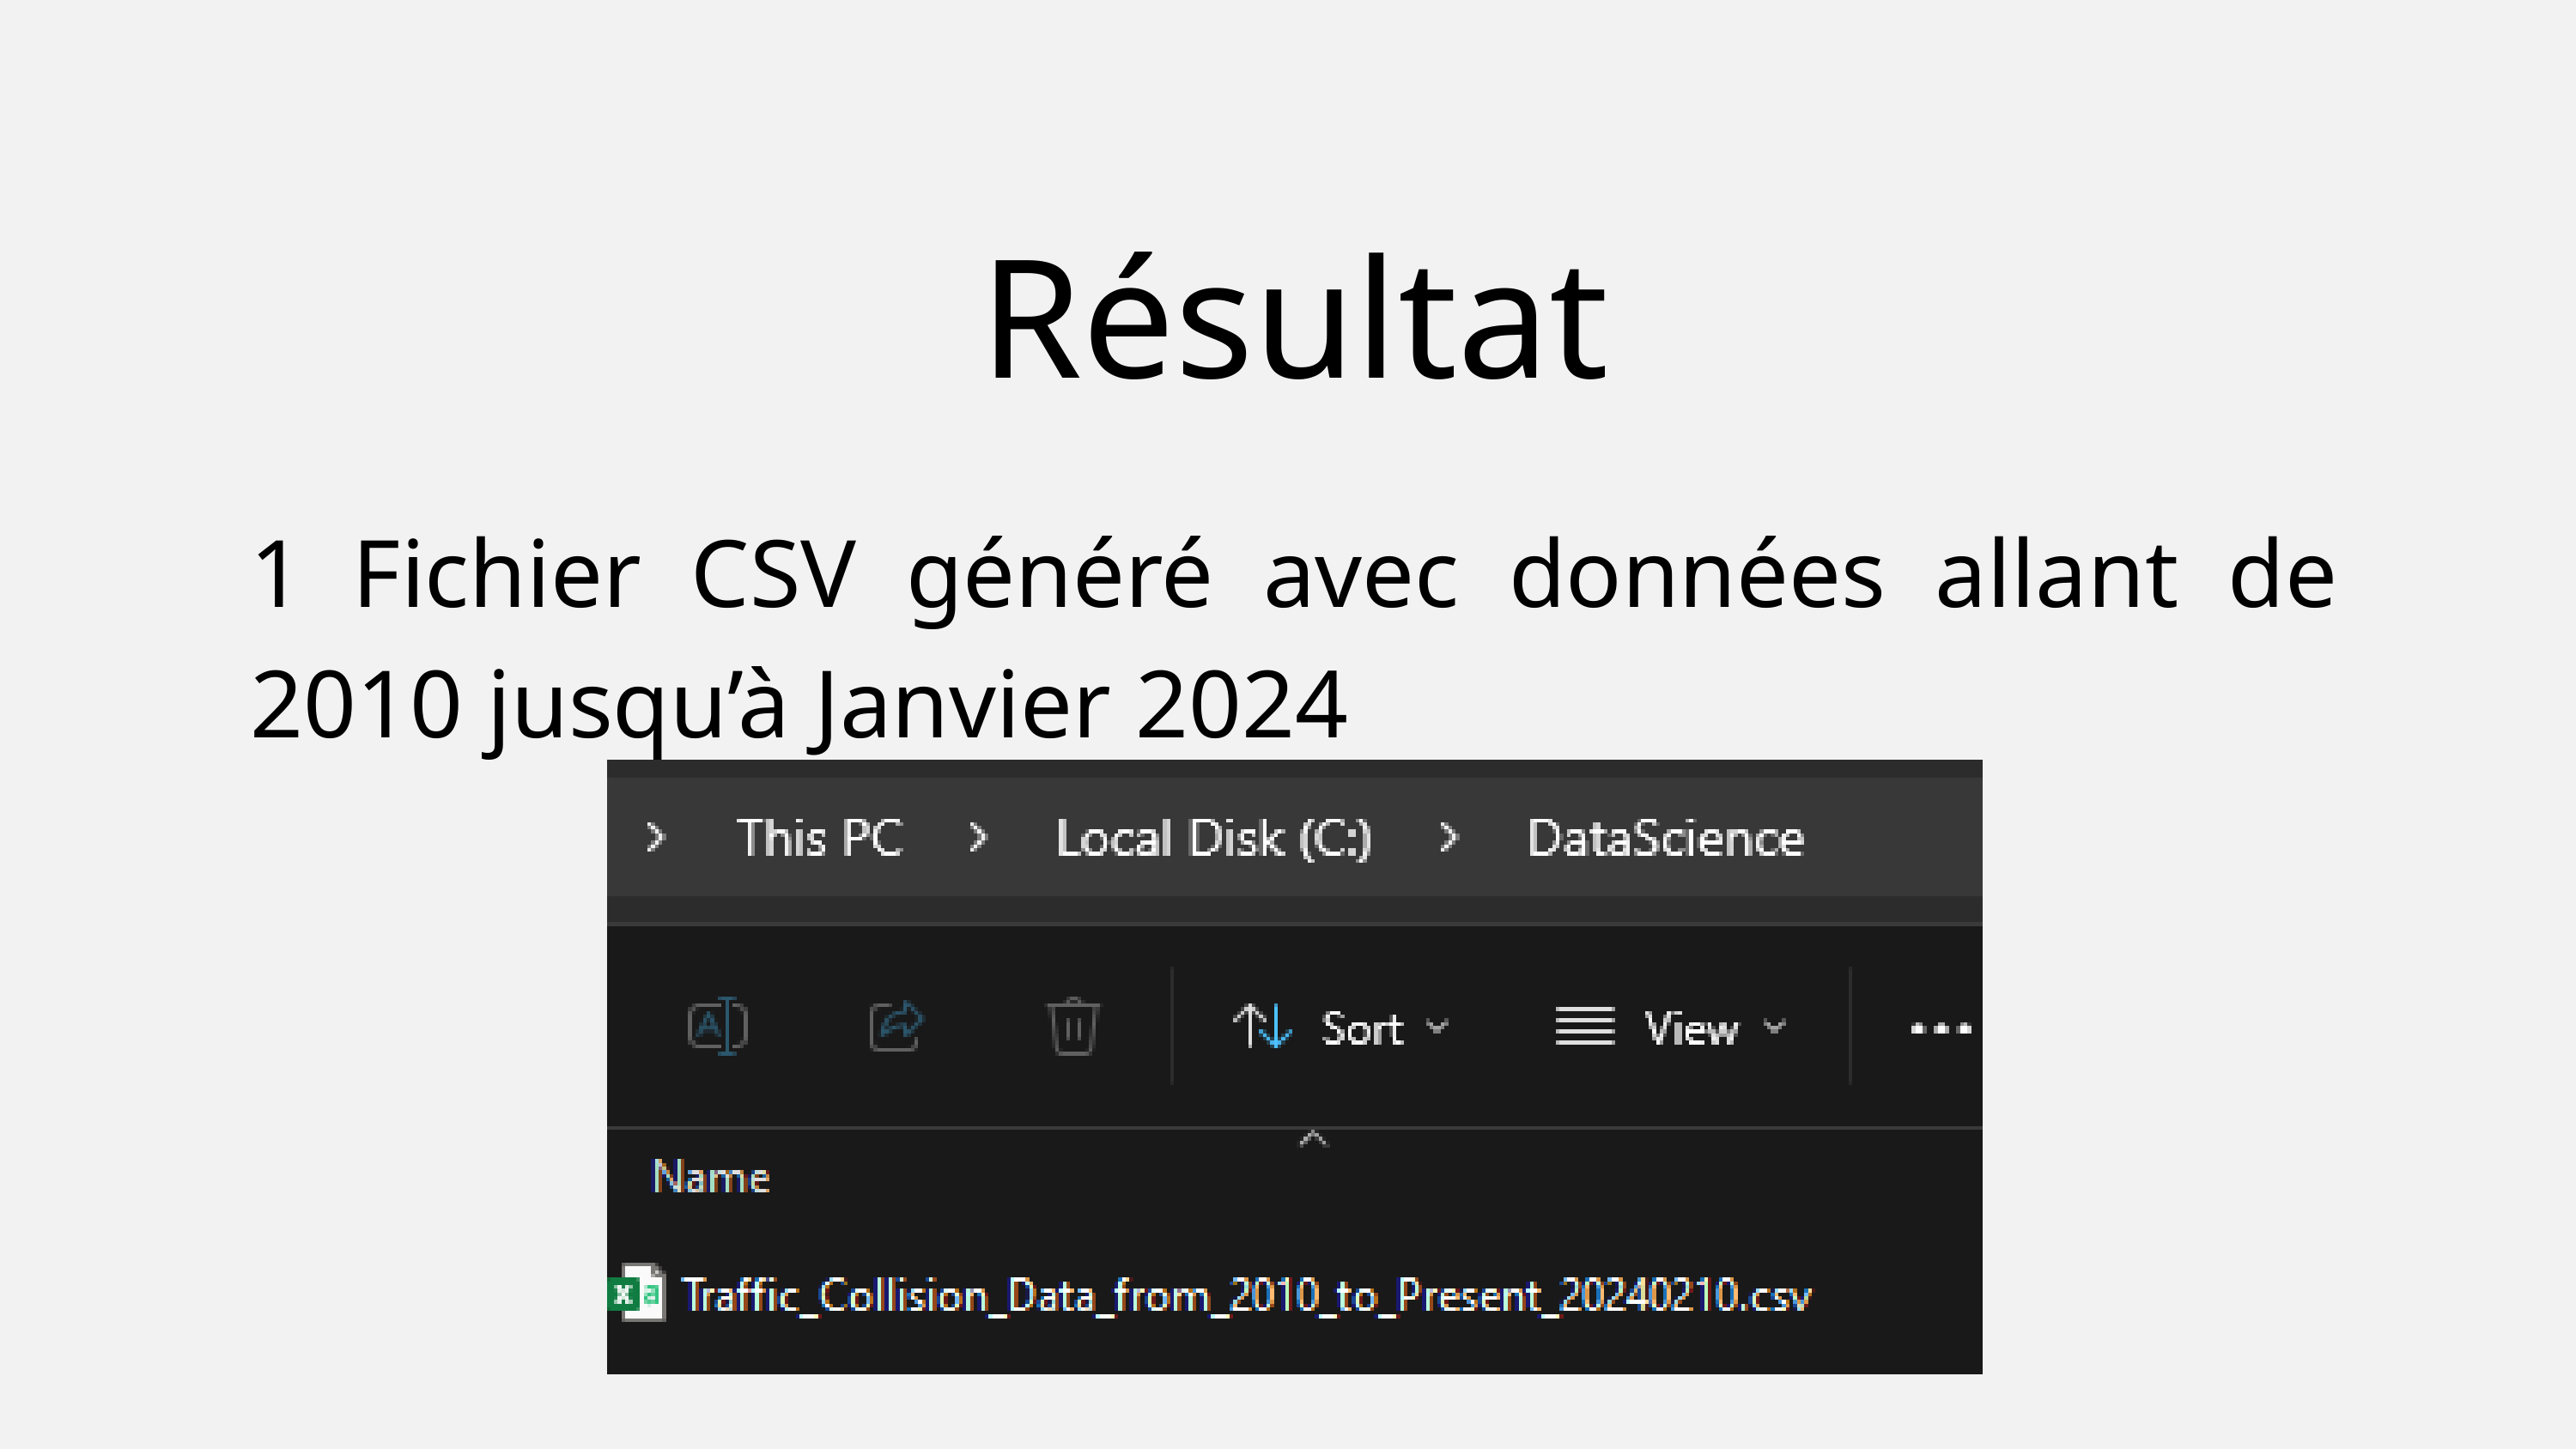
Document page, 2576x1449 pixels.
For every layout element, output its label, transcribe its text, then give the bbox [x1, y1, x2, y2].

text_box 1 Fichier CSV généré avec données allant de 2010 jusqu’à Janvier 2024 [250, 495, 2340, 1017]
text_box [607, 760, 1983, 1374]
text_box Résultat [958, 180, 1631, 411]
